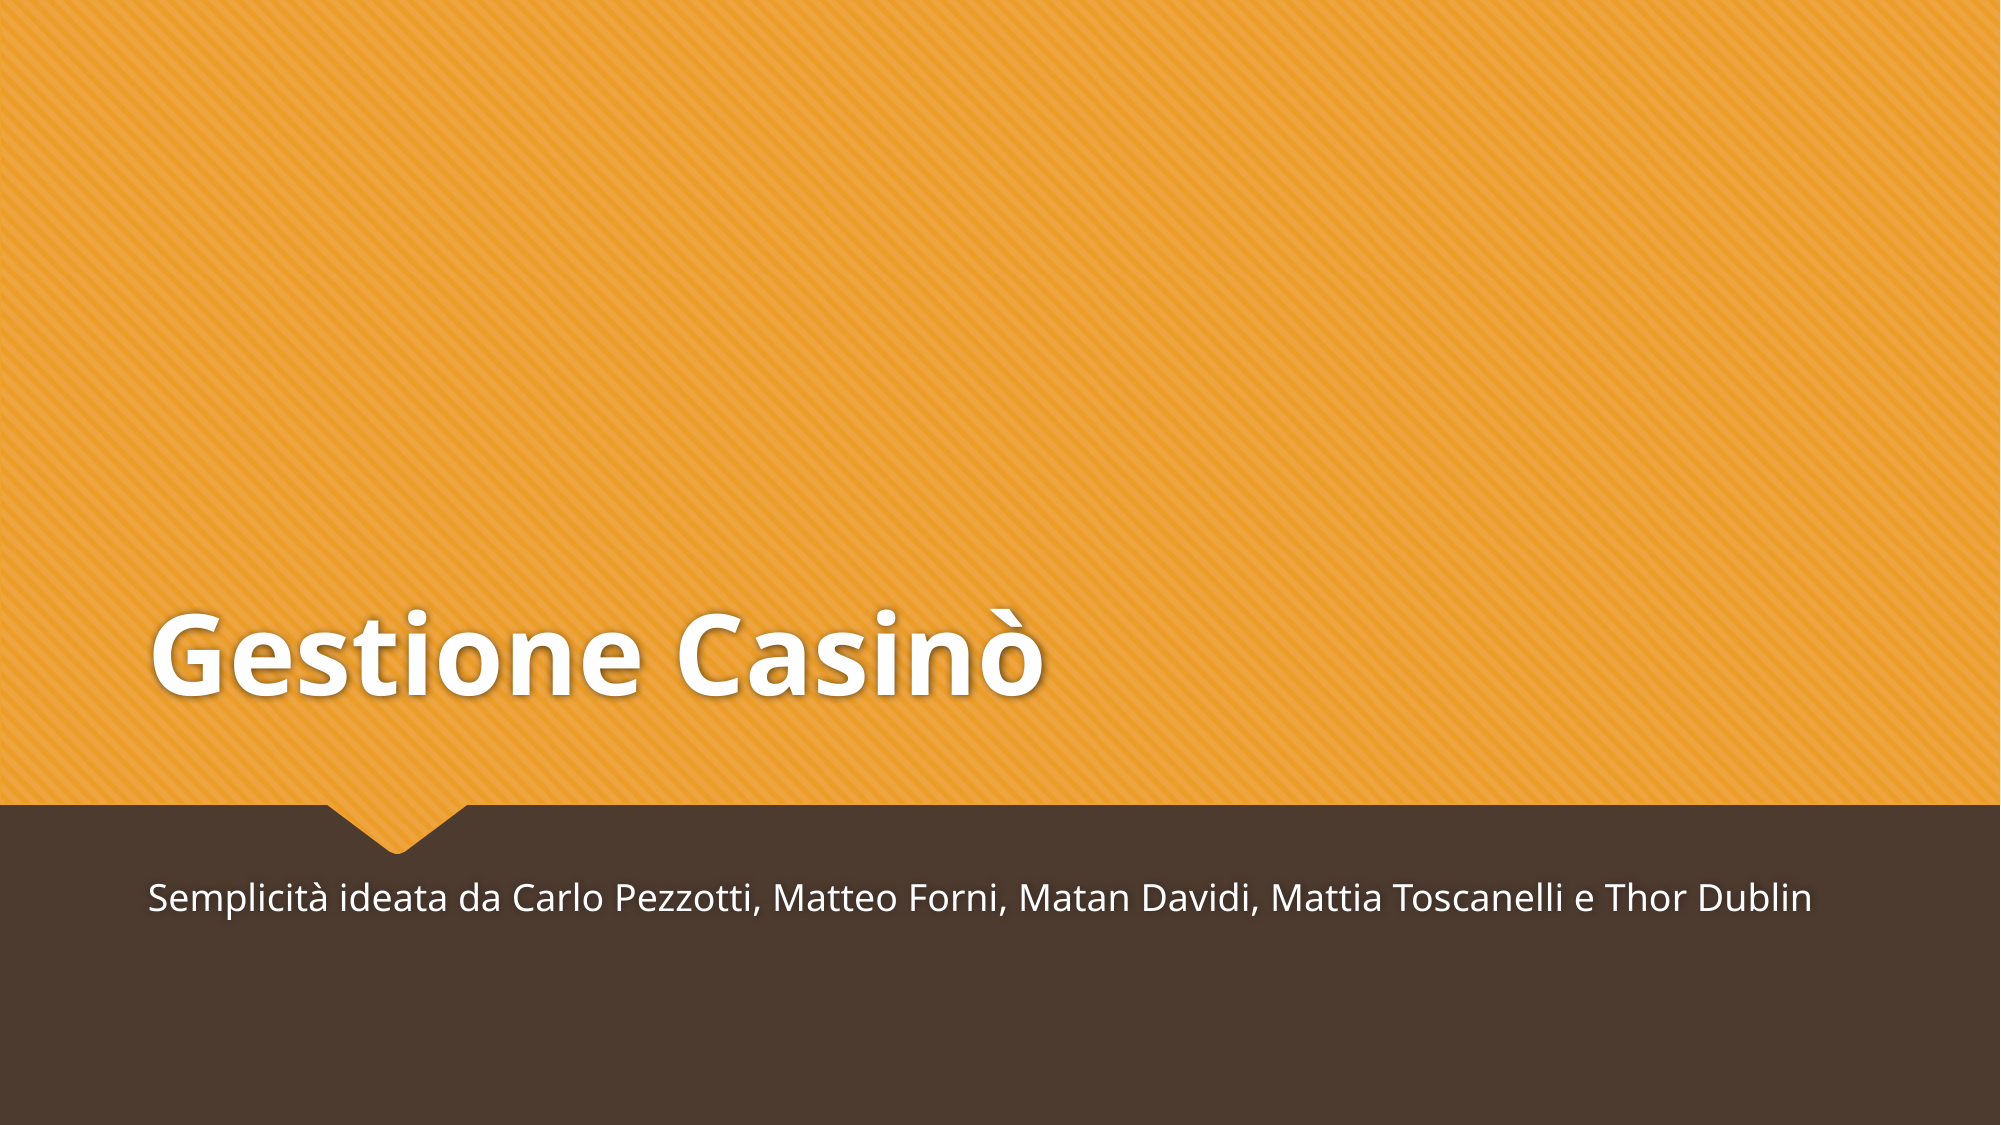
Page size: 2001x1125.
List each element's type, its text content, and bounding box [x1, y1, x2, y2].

title Gestione Casinò [132, 237, 1868, 726]
subtitle Semplicità ideata da Carlo Pezzotti, Matteo Forni, Matan Davidi, Mattia Toscanelli e Thor Dublin [132, 866, 1868, 938]
